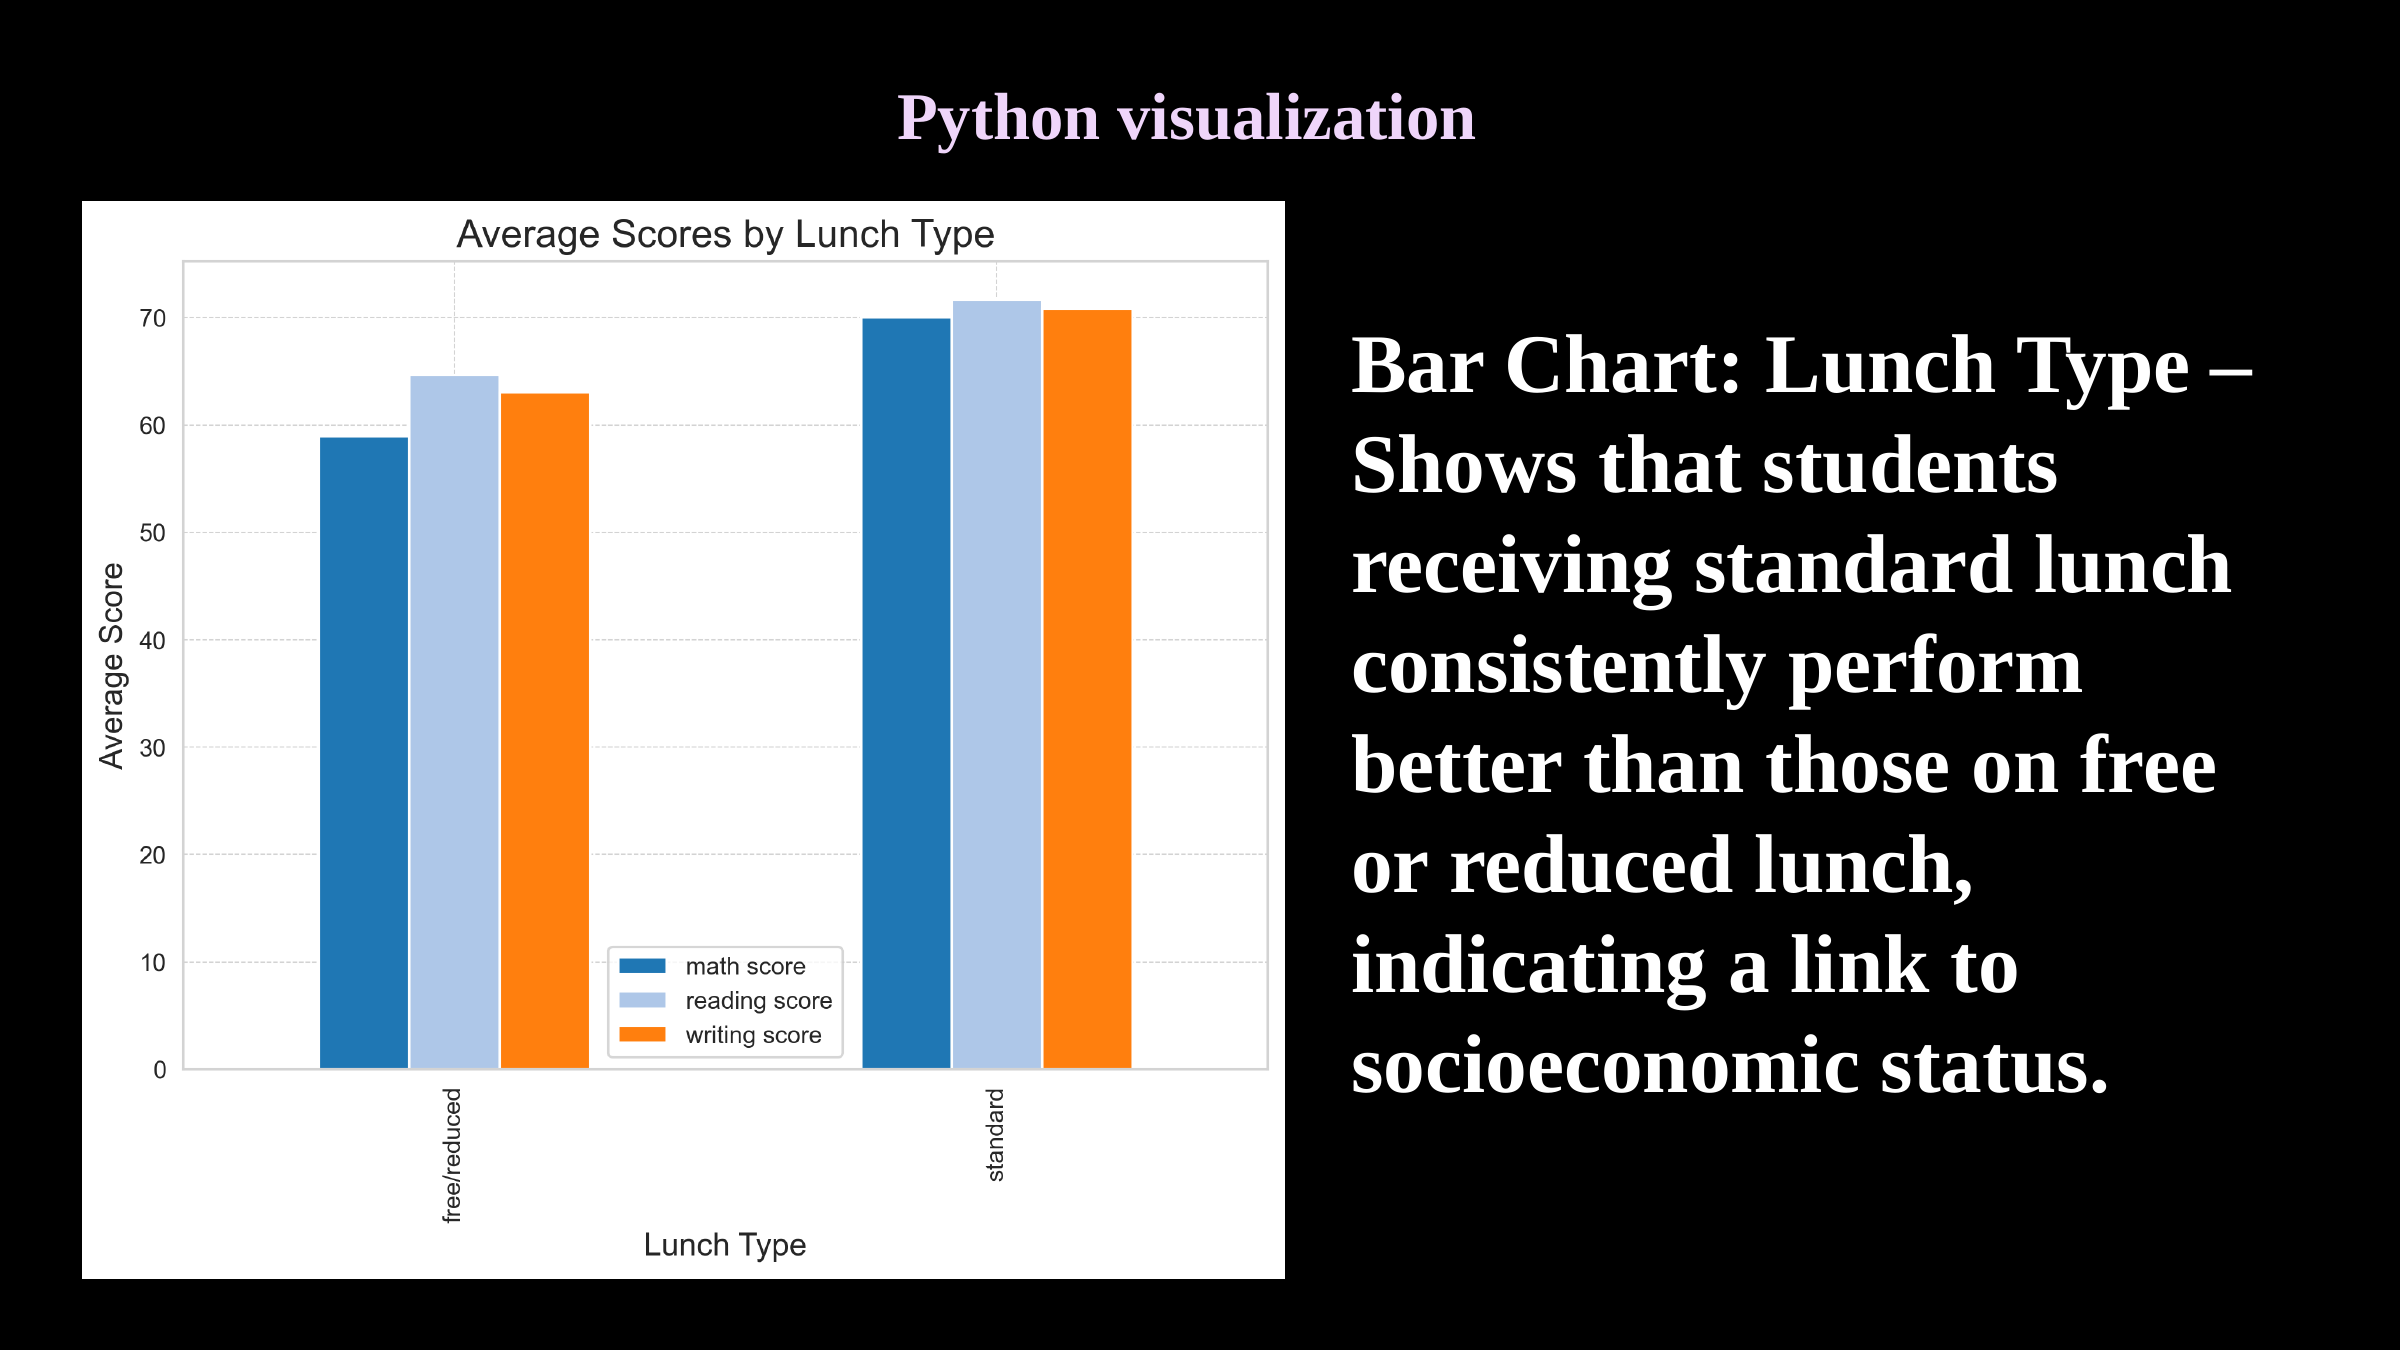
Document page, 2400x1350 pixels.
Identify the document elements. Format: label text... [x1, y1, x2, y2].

text_box Python visualization [897, 66, 1503, 183]
text_box Bar Chart: Lunch Type – Shows that students receiving standard lunch consistently perform better than those on free or reduced lunch, indicating a link to socioeconomic status. [1336, 301, 2276, 1117]
picture [82, 201, 1285, 1279]
